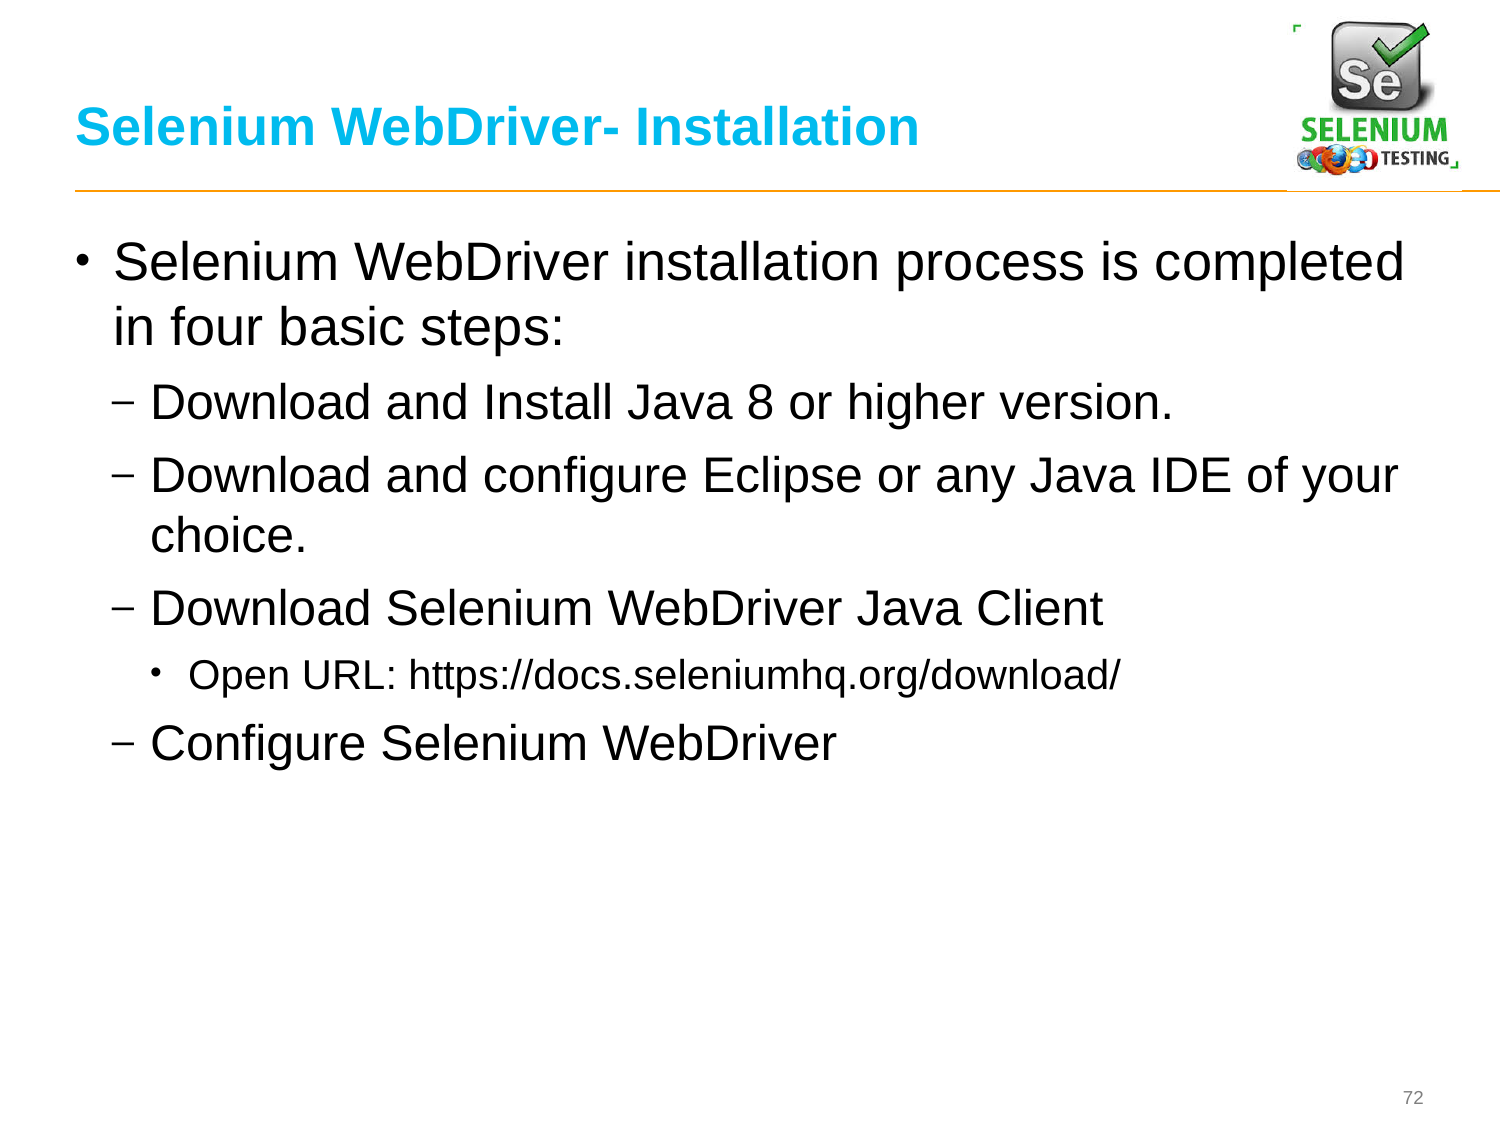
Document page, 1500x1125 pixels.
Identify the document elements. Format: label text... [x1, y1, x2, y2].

title Selenium WebDriver- Installation [75, 27, 1422, 157]
picture [1287, 16, 1462, 191]
list Selenium WebDriver installation process is completed in four basic steps: Download and Install Java 8 or higher version. Download and configure Eclipse or any Java IDE of your choice. Download Selenium WebDriver Java Client Open URL: https://docs.seleniumhq.org/download/ Configure Selenium WebDriver [75, 226, 1425, 1018]
